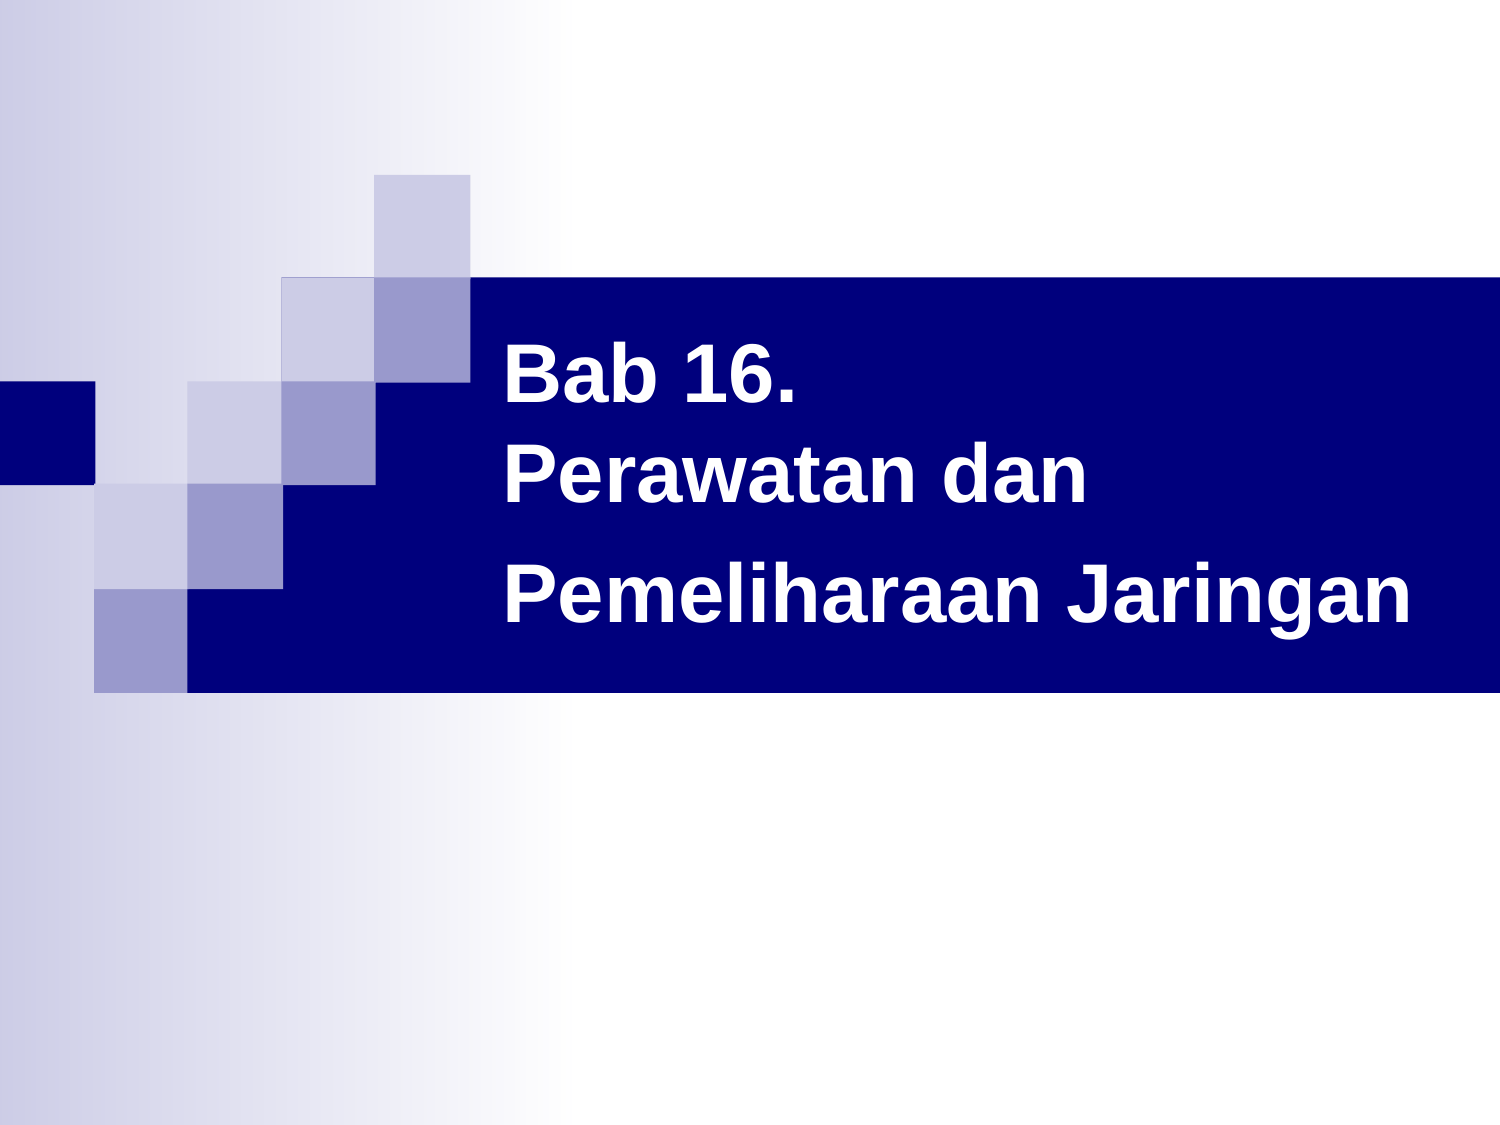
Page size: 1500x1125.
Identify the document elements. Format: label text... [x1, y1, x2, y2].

title Bab 16. Perawatan dan Pemeliharaan Jaringan [487, 299, 1475, 663]
